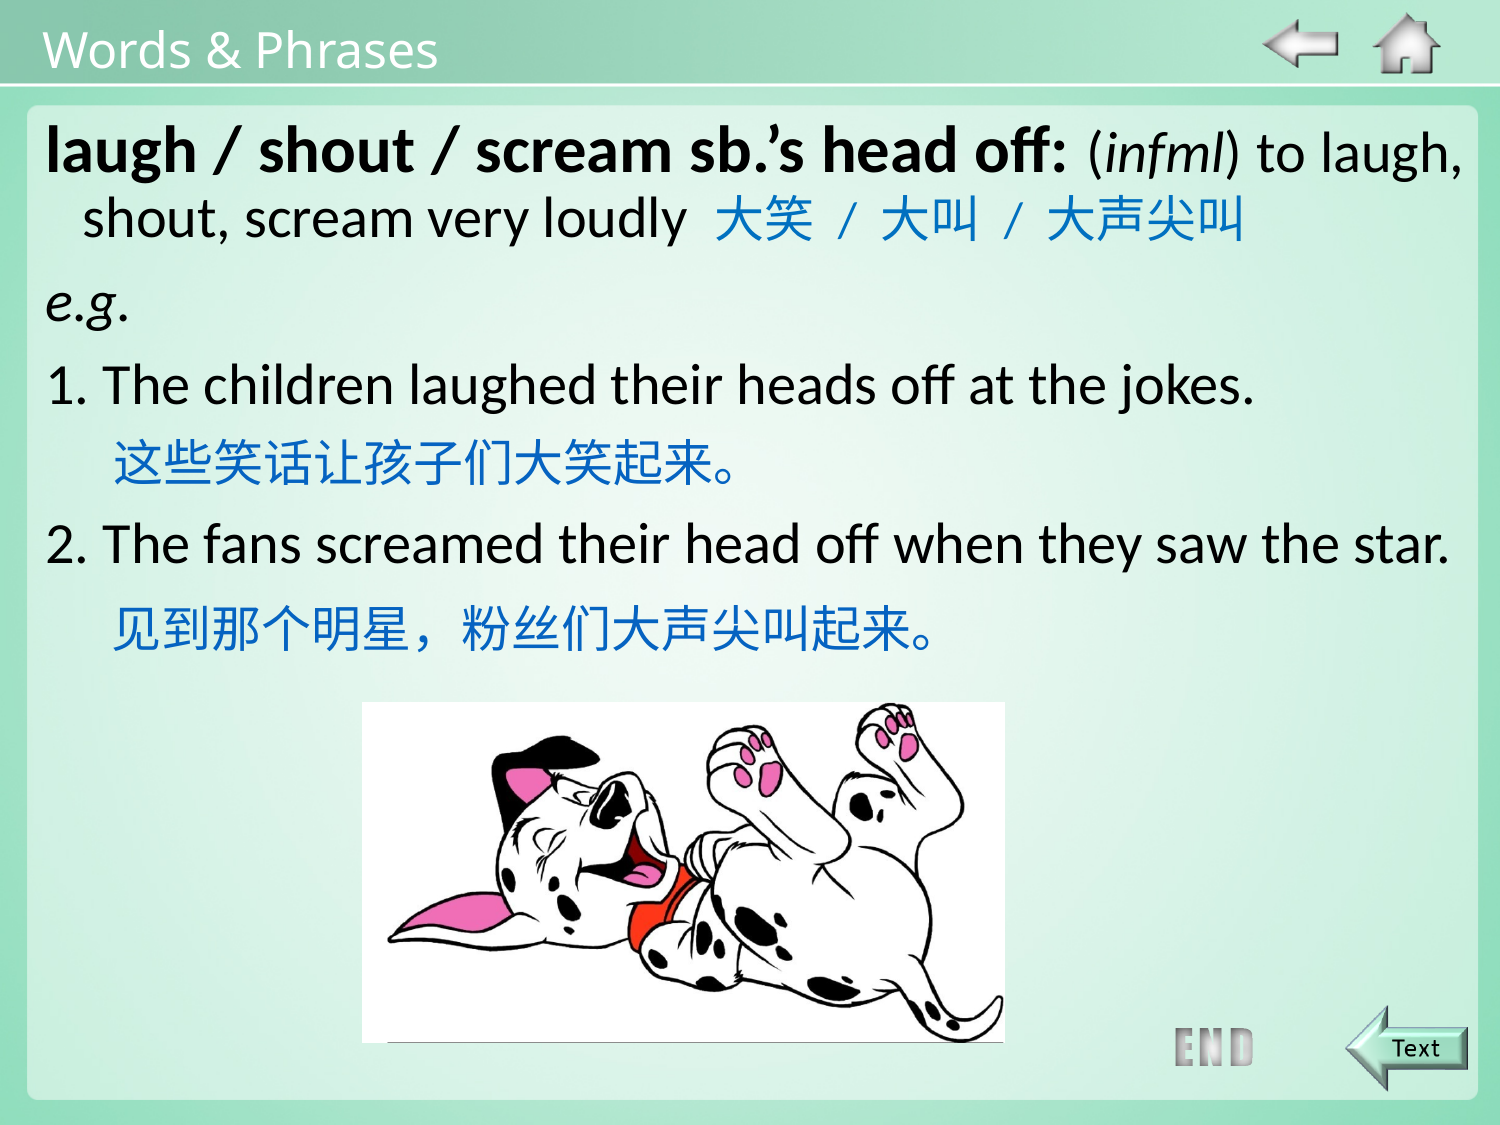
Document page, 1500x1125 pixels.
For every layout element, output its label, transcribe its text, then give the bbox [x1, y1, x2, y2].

picture [0, 0, 1500, 1125]
list laugh / shout / scream sb.’s head off: (infml) to laugh, shout, scream very loudly 大笑 / 大叫 / 大声尖叫 e.g. 1. The children laughed their heads off at the jokes. 这些笑话让孩子们大笑起来。 2. The fans screamed their head off when they saw the star. 见到那个明星，粉丝们大声尖叫起来。 [29, 107, 1480, 1103]
text_box Words & Phrases [27, 11, 582, 87]
